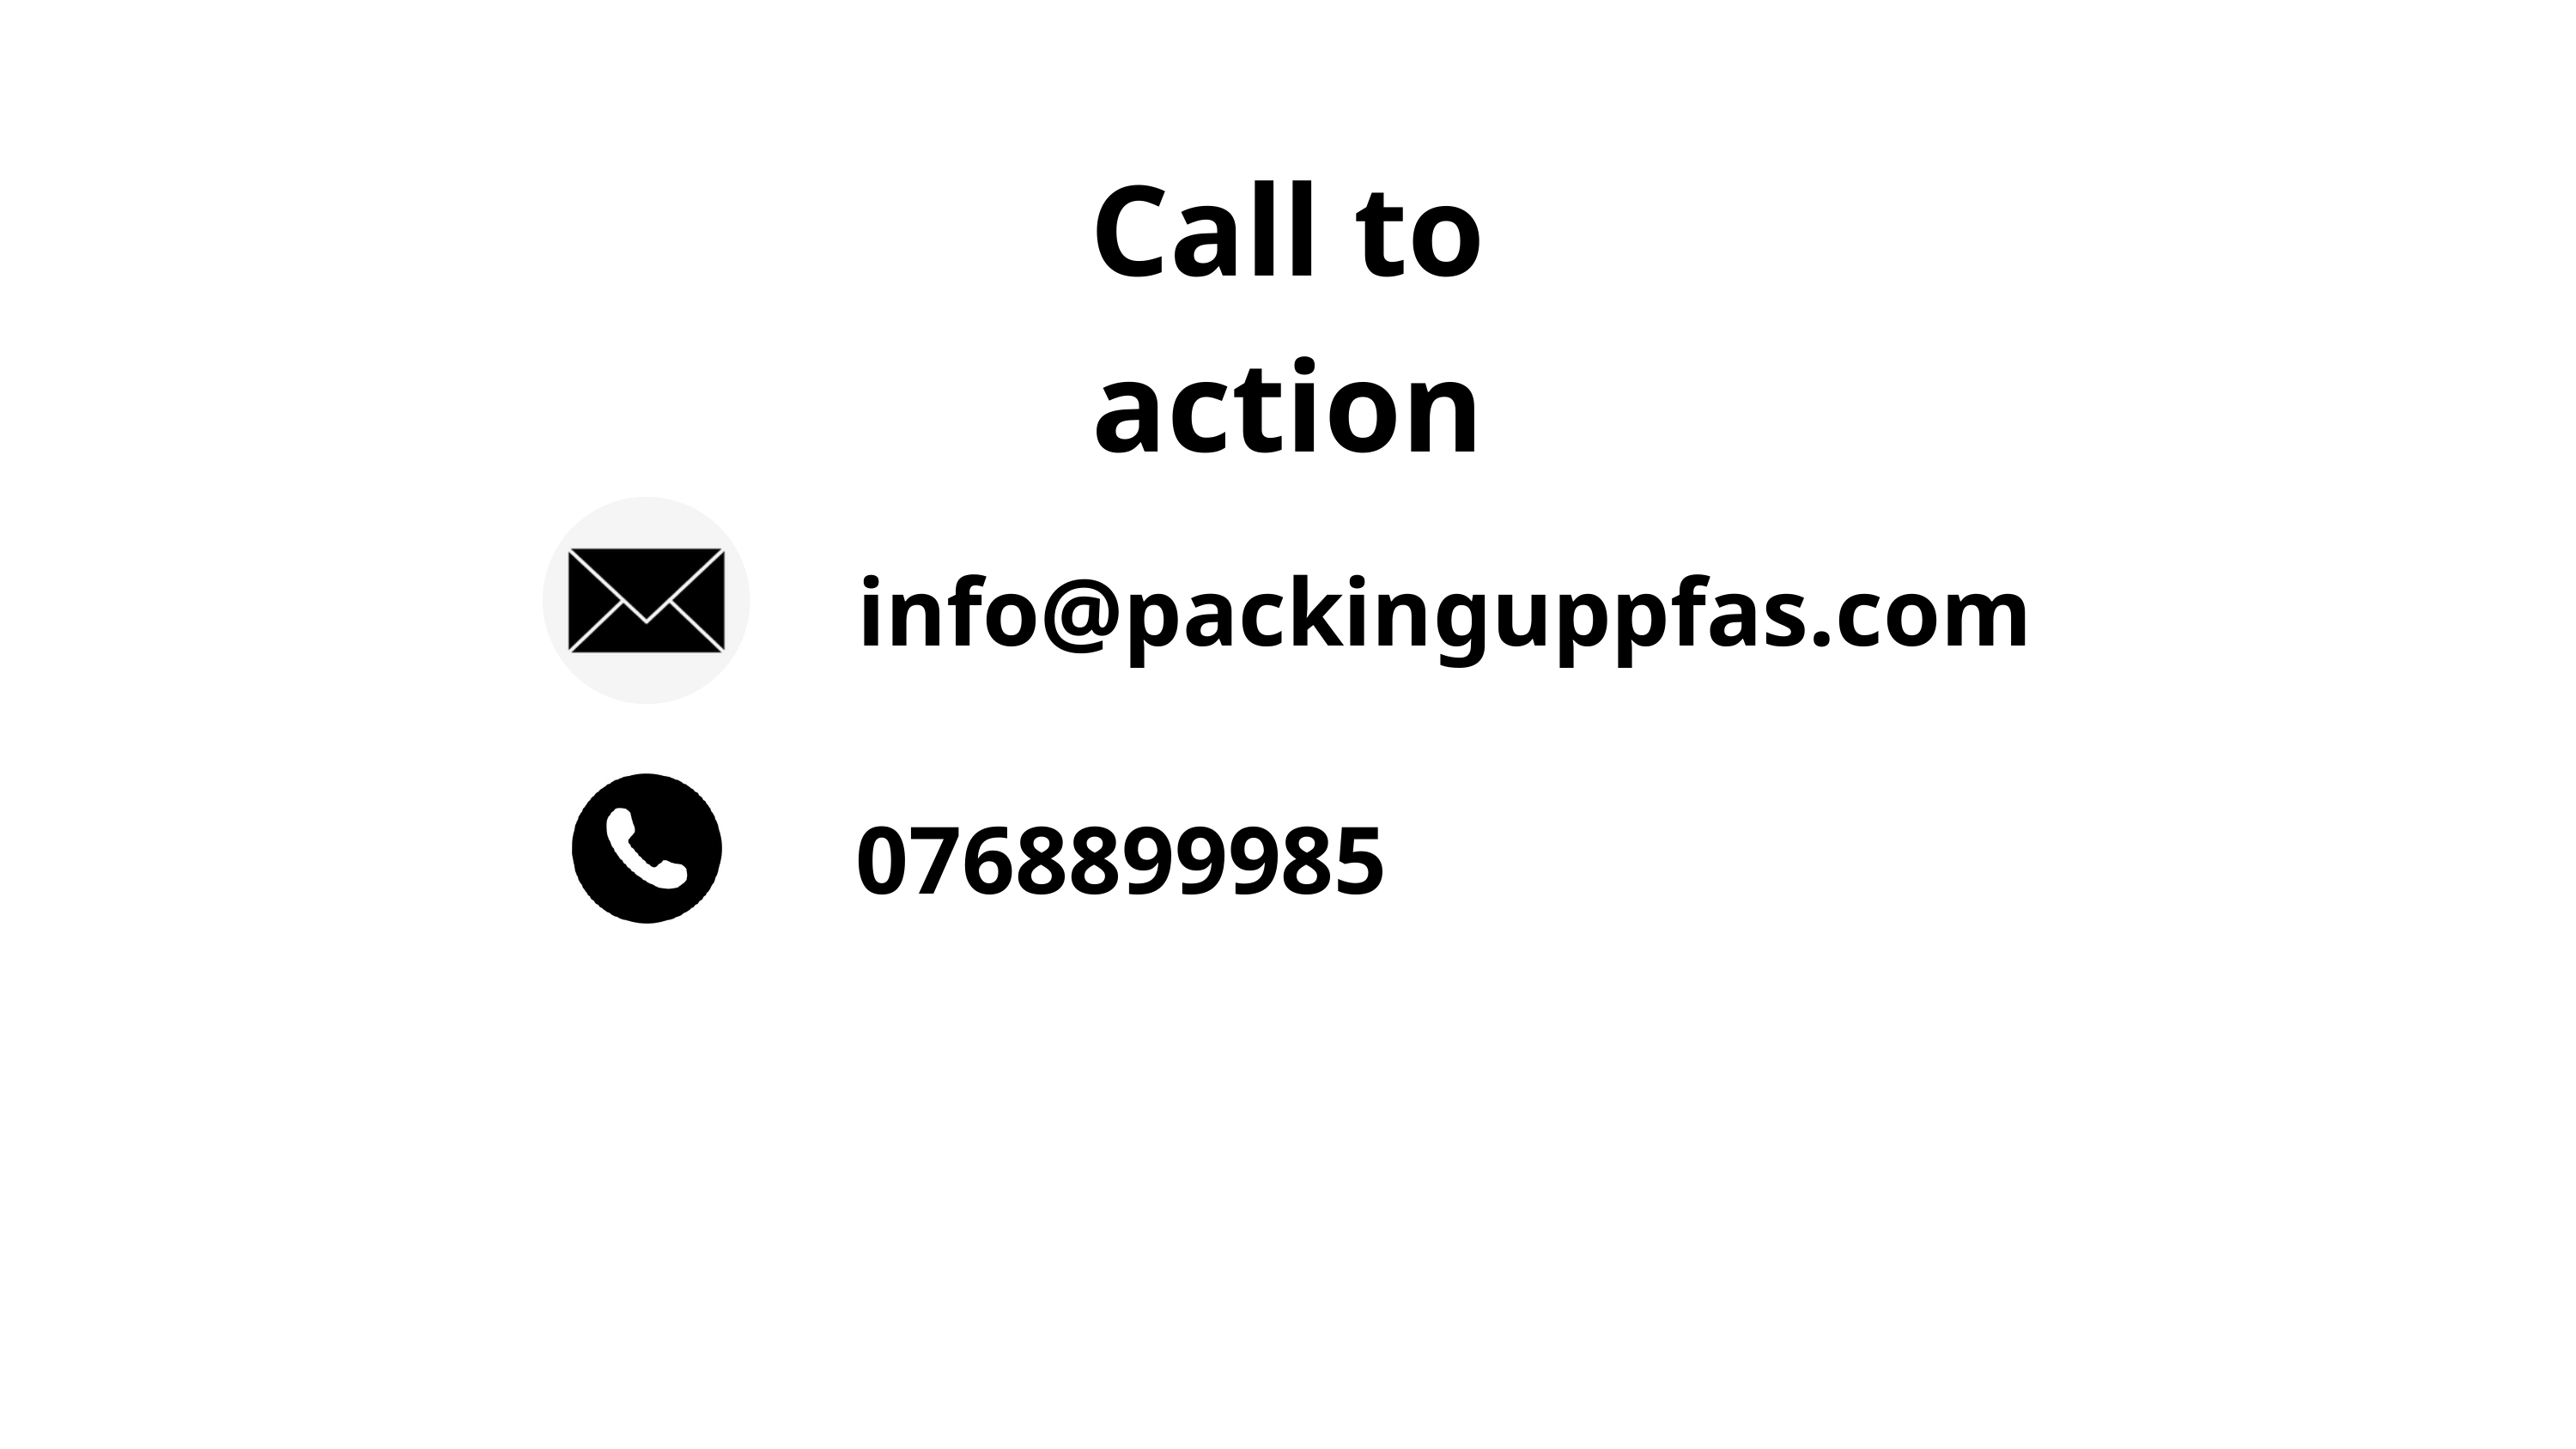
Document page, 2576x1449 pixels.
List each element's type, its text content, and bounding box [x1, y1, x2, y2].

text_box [542, 496, 2034, 952]
text_box Call to action [881, 125, 1695, 477]
